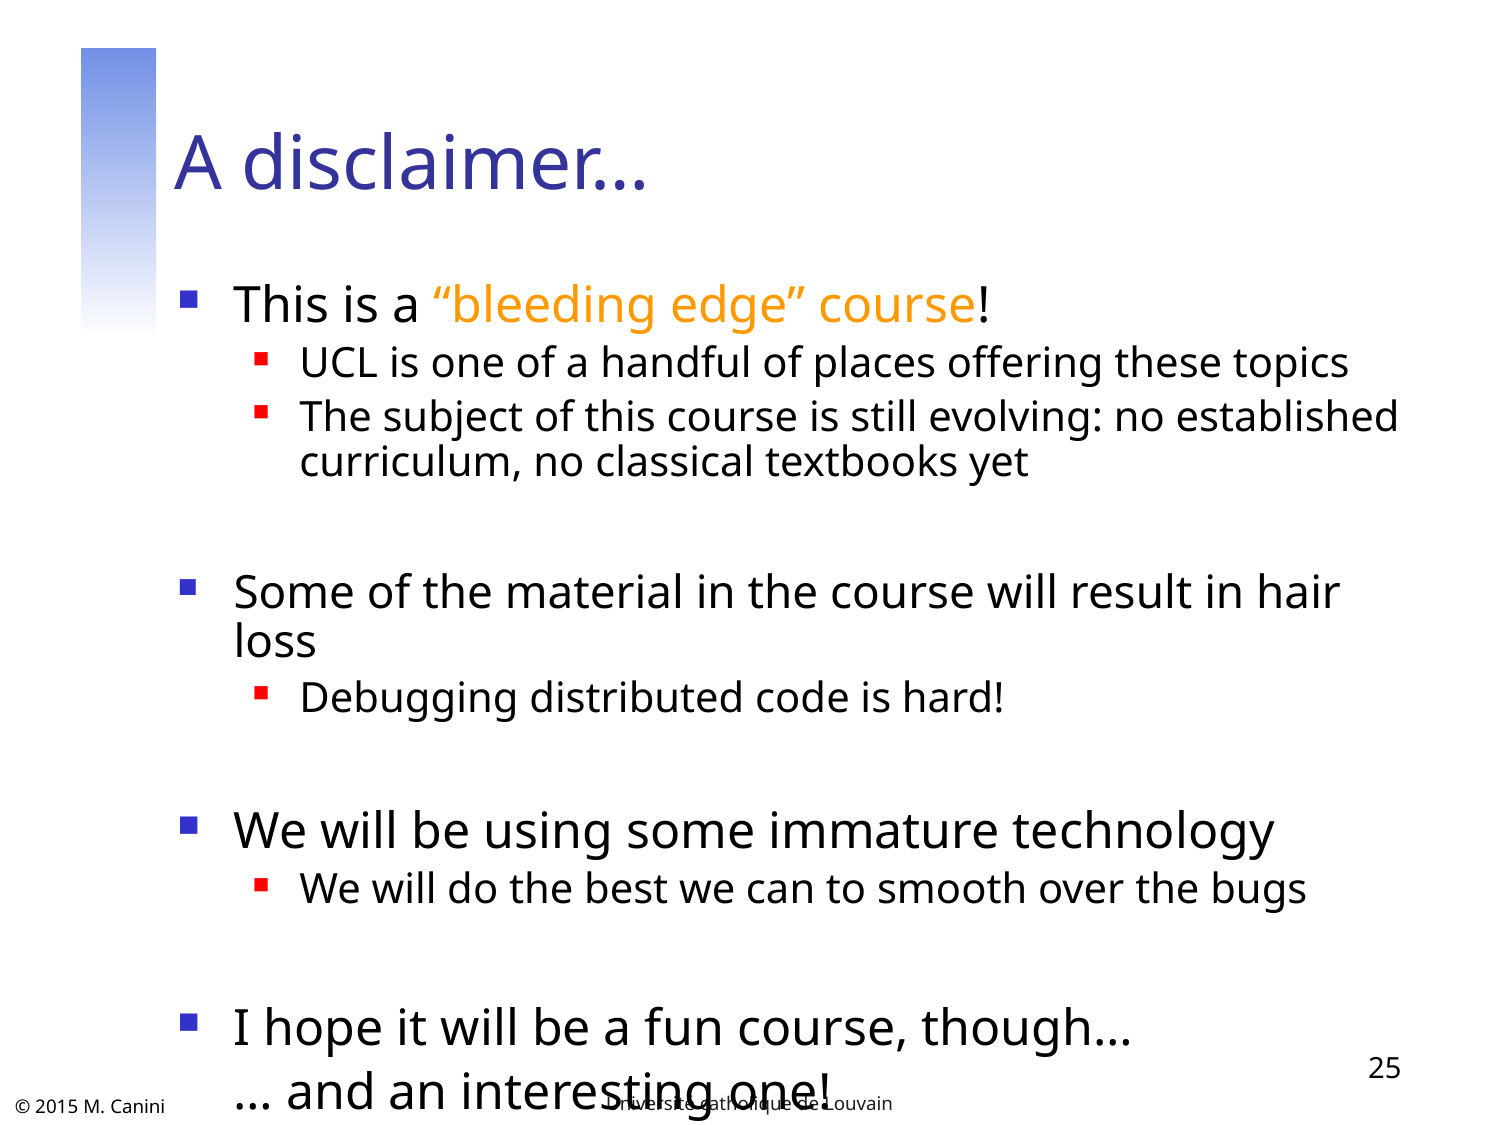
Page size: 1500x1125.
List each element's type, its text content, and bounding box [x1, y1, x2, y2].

footer Université catholique de Louvain [512, 1083, 987, 1125]
list This is a “bleeding edge” course! UCL is one of a handful of places offering these topics The subject of this course is still evolving: no established curriculum, no classical textbooks yet Some of the material in the course will result in hair loss Debugging distributed code is hard! We will be using some immature technology We will do the best we can to smooth over the bugs I hope it will be a fun course, though… … and an interesting one! [162, 271, 1438, 1016]
slide_number 25 [1103, 1021, 1417, 1098]
title A disclaimer… [158, 49, 1438, 213]
